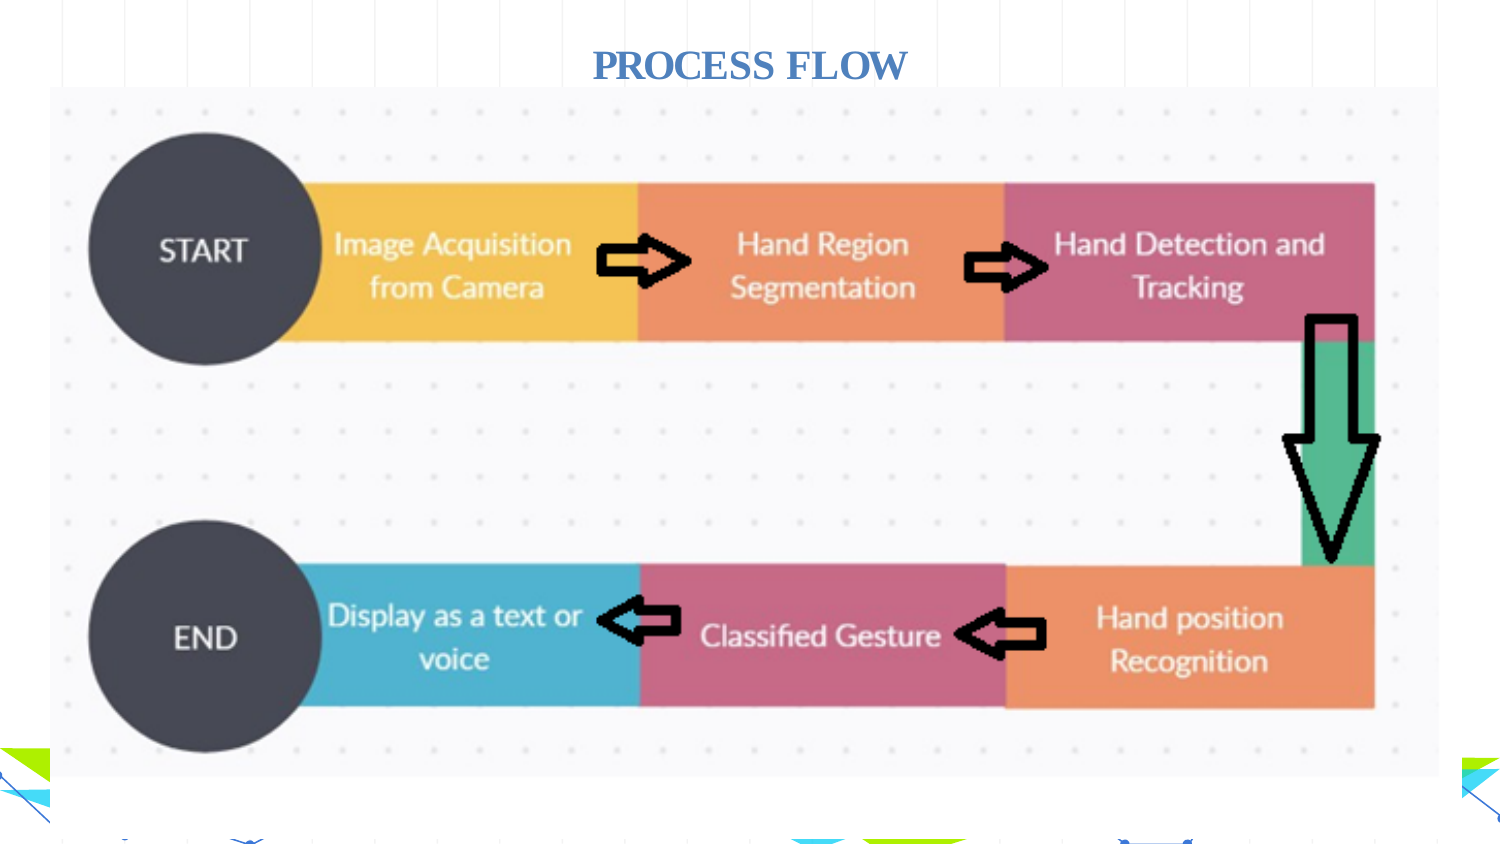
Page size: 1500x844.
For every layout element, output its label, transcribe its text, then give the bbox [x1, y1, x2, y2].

picture [50, 87, 1462, 840]
text_box PROCESS FLOW [590, 35, 916, 86]
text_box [0, 103, 47, 844]
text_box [1464, 103, 1500, 844]
